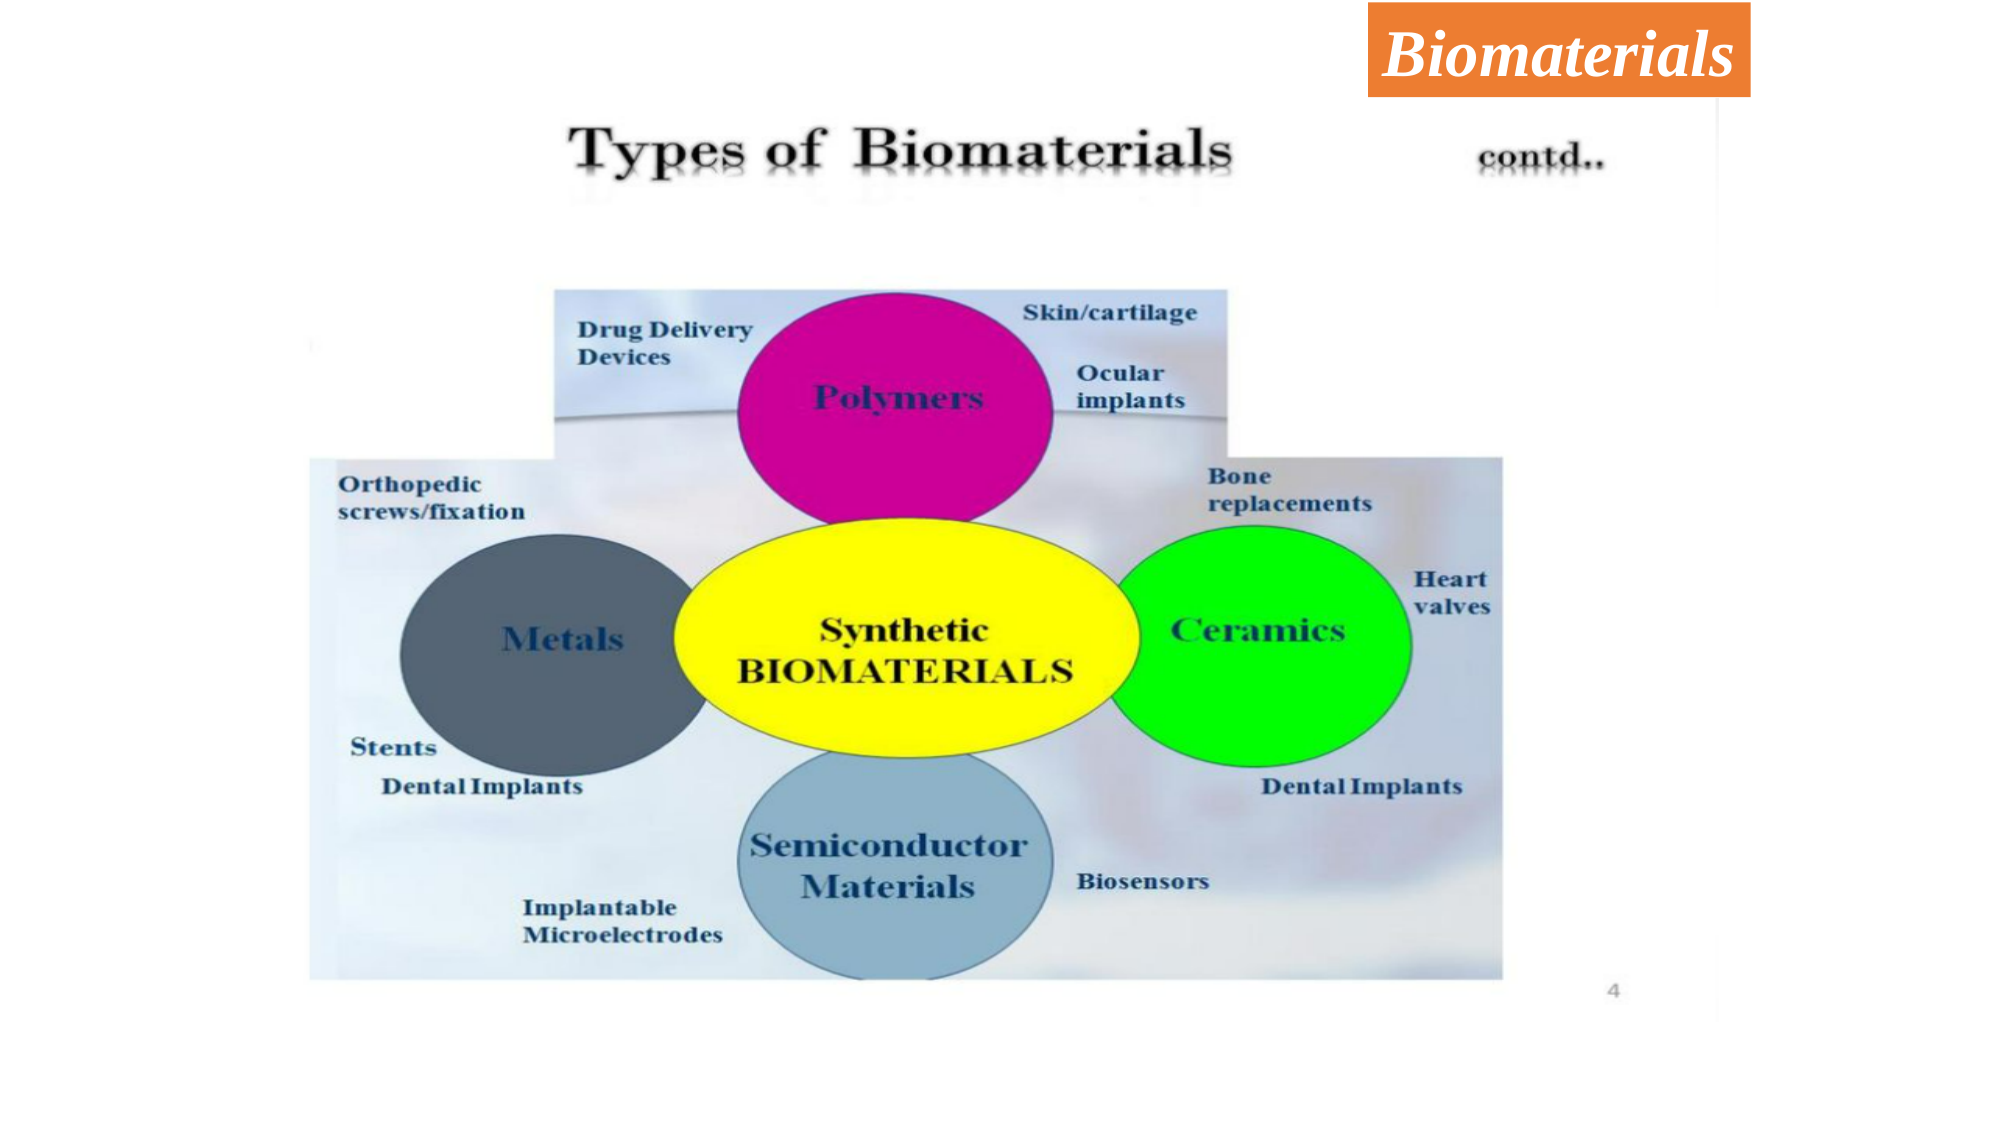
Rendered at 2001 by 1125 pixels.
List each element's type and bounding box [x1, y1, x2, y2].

text_box [137, 2, 1753, 1022]
